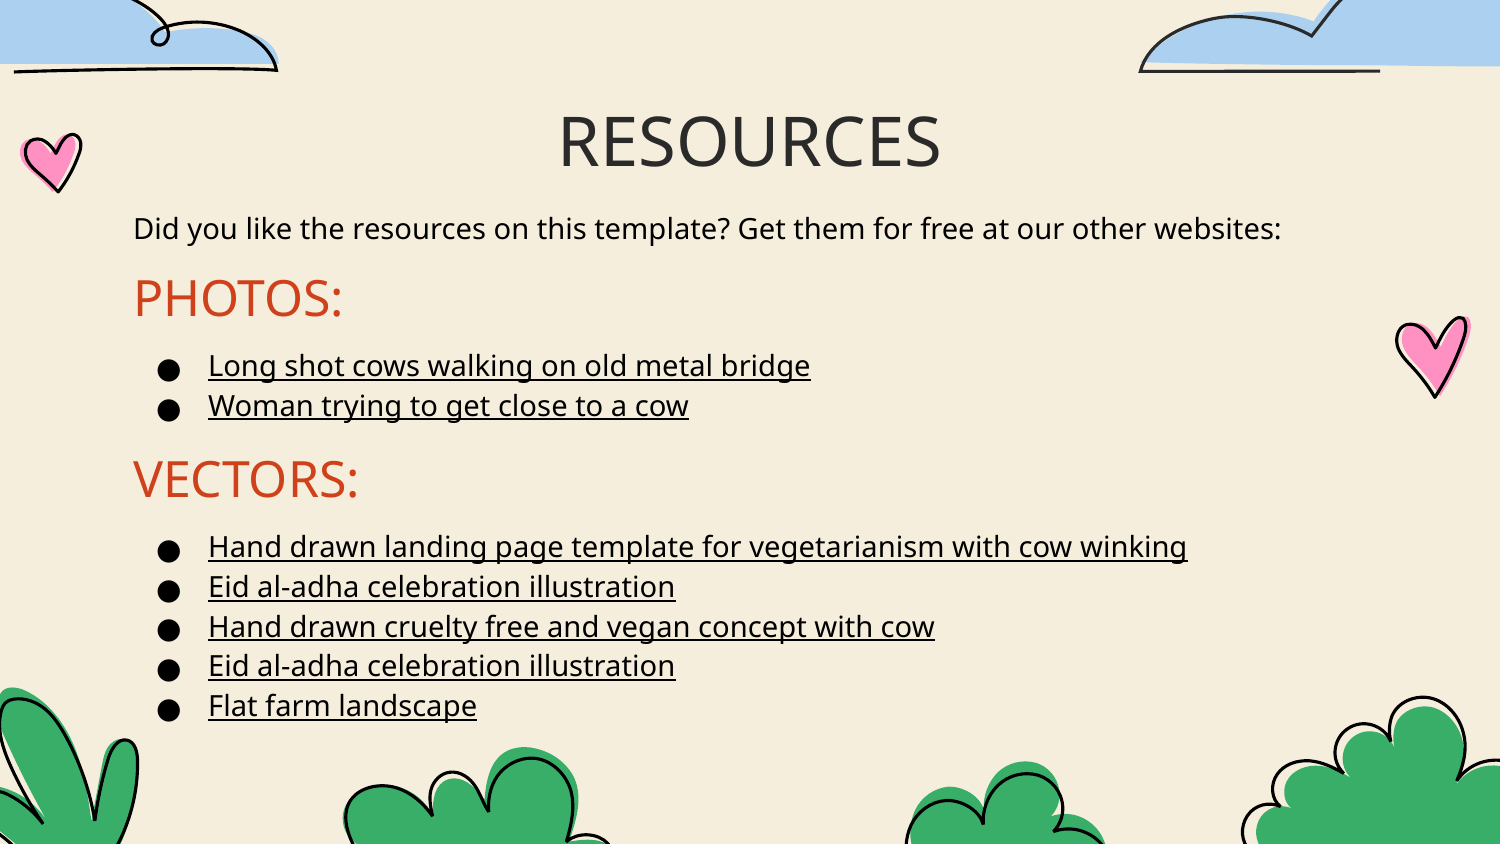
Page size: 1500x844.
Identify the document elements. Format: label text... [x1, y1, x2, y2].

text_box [917, 751, 1096, 844]
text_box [0, 687, 141, 844]
title RESOURCES [150, 82, 1350, 173]
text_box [1230, 684, 1500, 844]
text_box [330, 746, 622, 844]
list Did you like the resources on this template? Get them for free at our other websites: PHOTOS: Long shot cows walking on old metal bridge Woman trying to get close to a cow VECTORS: Hand drawn landing page template for vegetarianism with cow winking Eid al-adha celebration illustration Hand drawn cruelty free and vegan concept with cow Eid al-adha celebration illustration Flat farm landscape [118, 195, 1382, 756]
